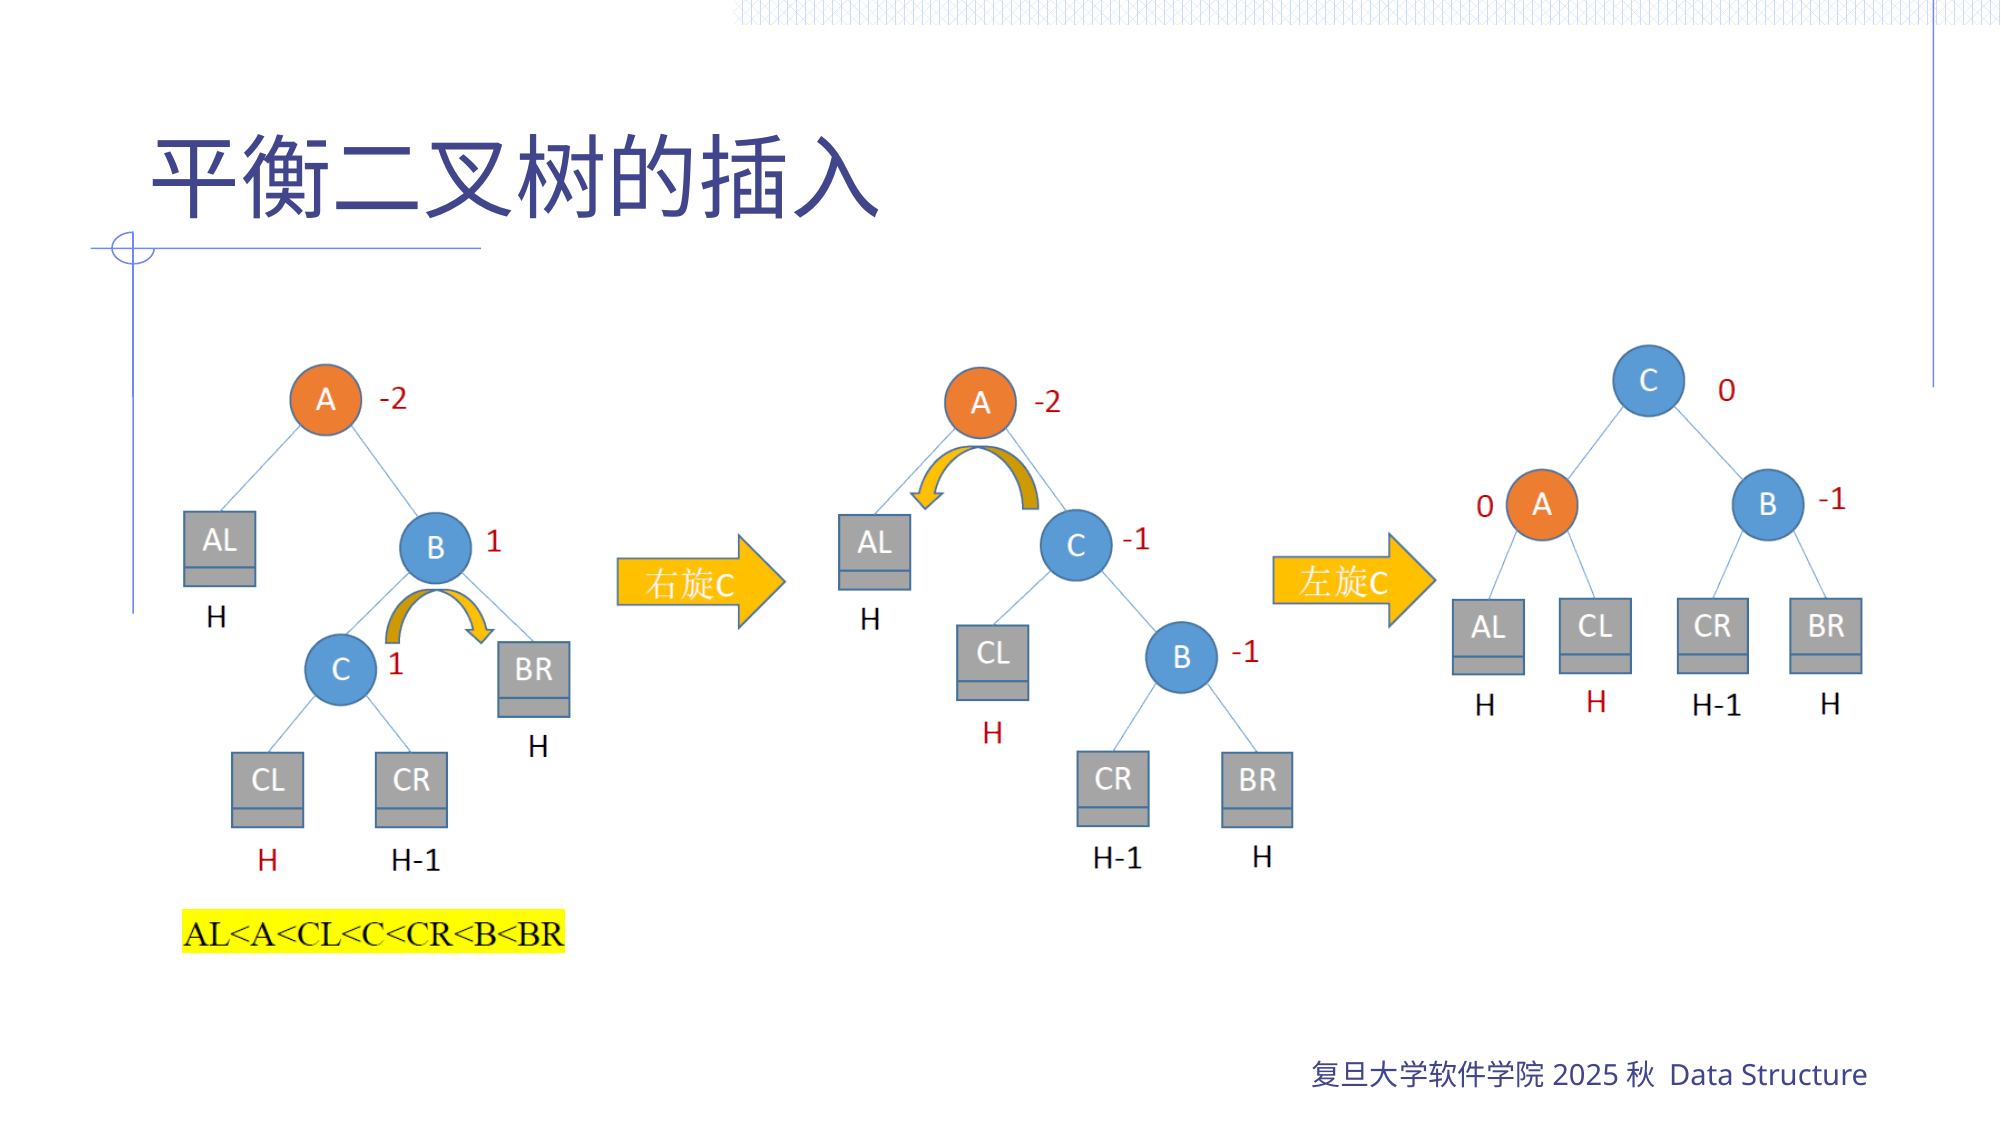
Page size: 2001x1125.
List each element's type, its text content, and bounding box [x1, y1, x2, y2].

title 平衡二叉树的插入 [133, 50, 1834, 238]
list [133, 313, 1934, 987]
